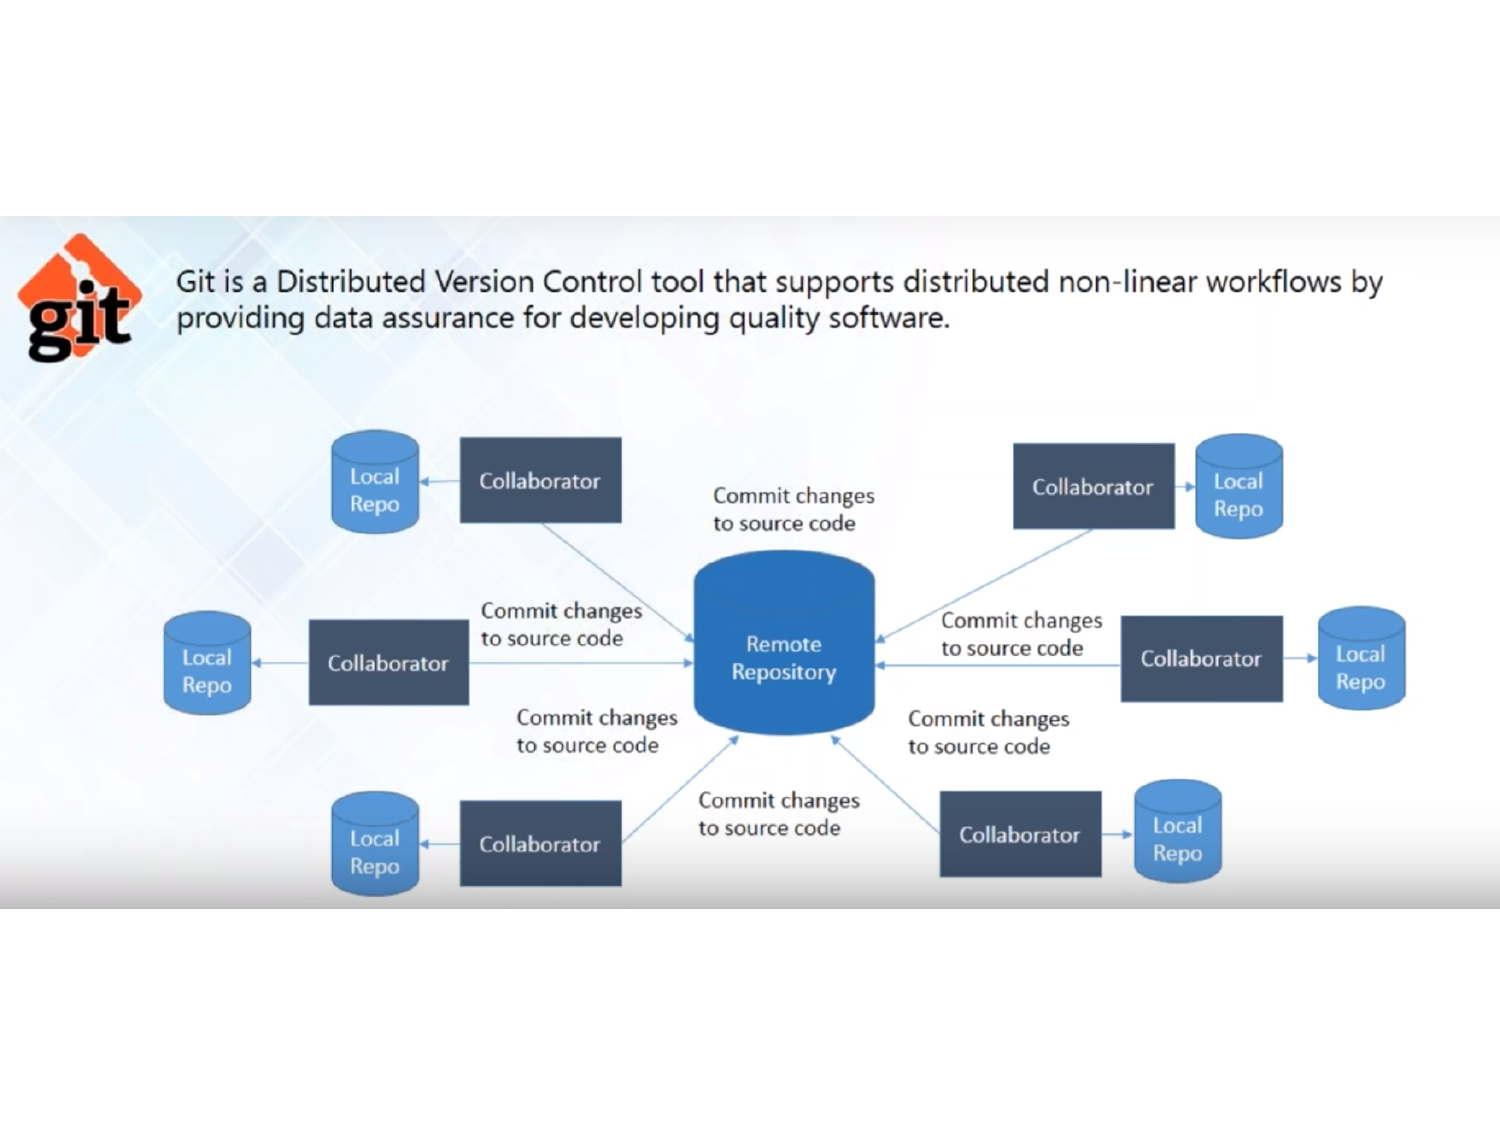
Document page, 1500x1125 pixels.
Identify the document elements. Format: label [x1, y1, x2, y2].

picture [0, 215, 1500, 910]
